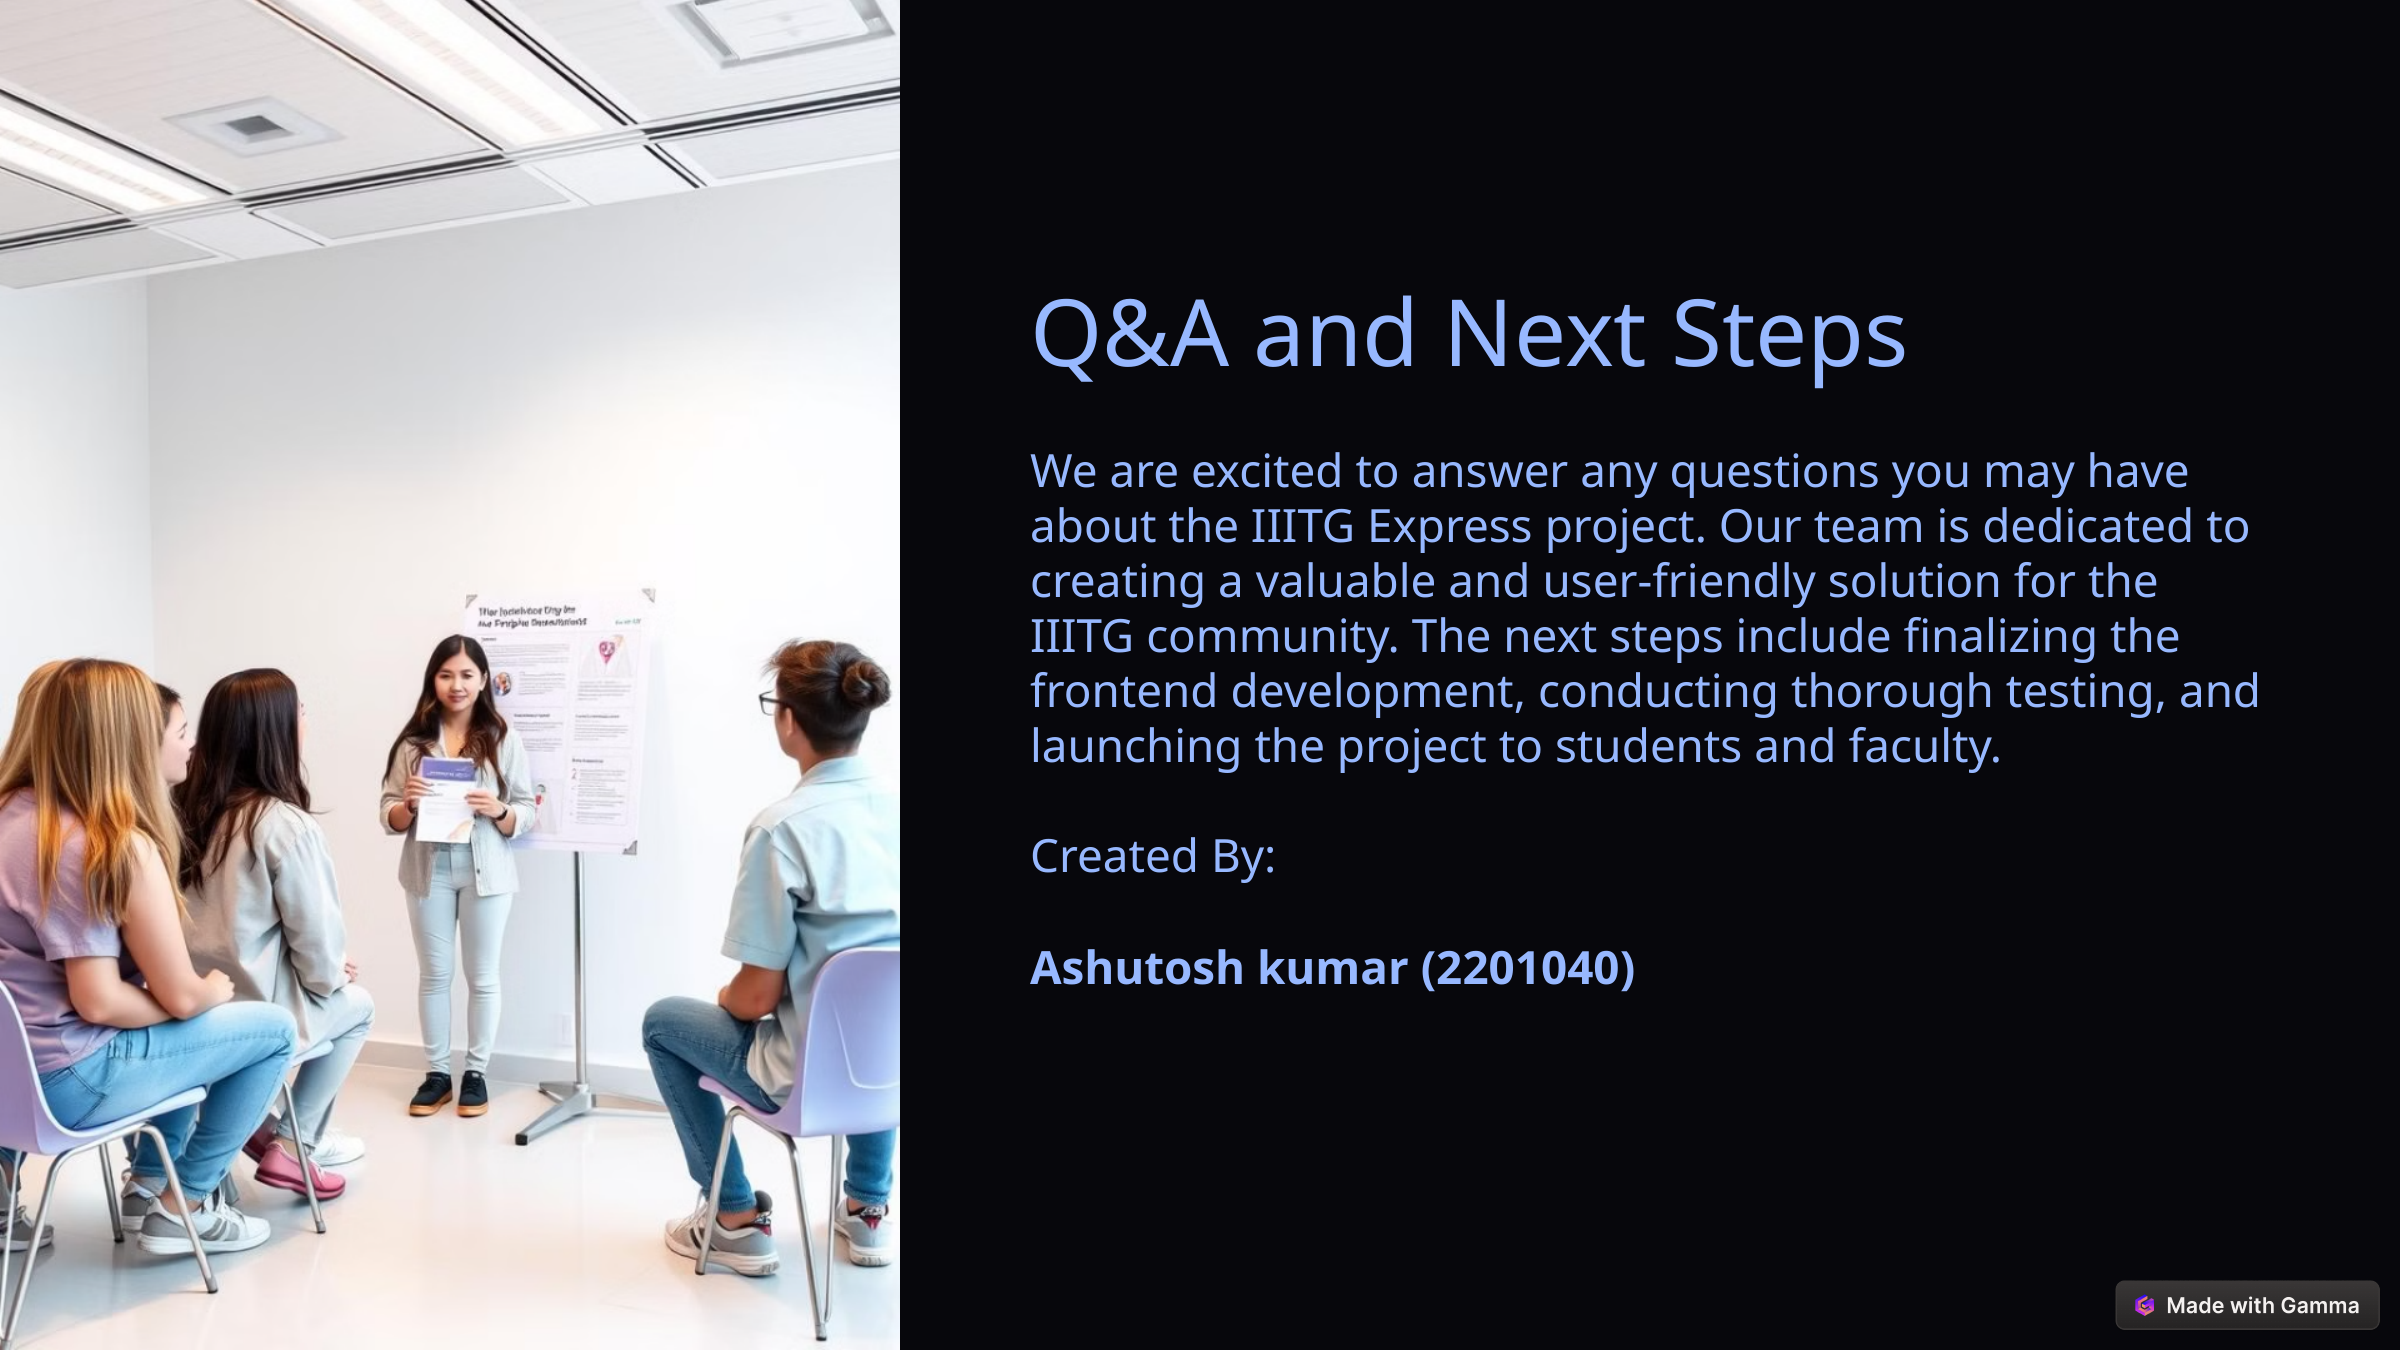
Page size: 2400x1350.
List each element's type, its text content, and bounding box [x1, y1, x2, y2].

text_box Q&A and Next Steps [1030, 269, 1993, 386]
picture [2106, 1271, 2389, 1339]
text_box We are excited to answer any questions you may have about the IIITG Express project. Our team is dedicated to creating a valuable and user-friendly solution for the IIITG community. The next steps include finalizing the frontend development, conducting thorough testing, and launching the project to students and faculty. Created By: Ashutosh kumar (2201040) [1030, 441, 2270, 1081]
picture [0, 0, 900, 1350]
